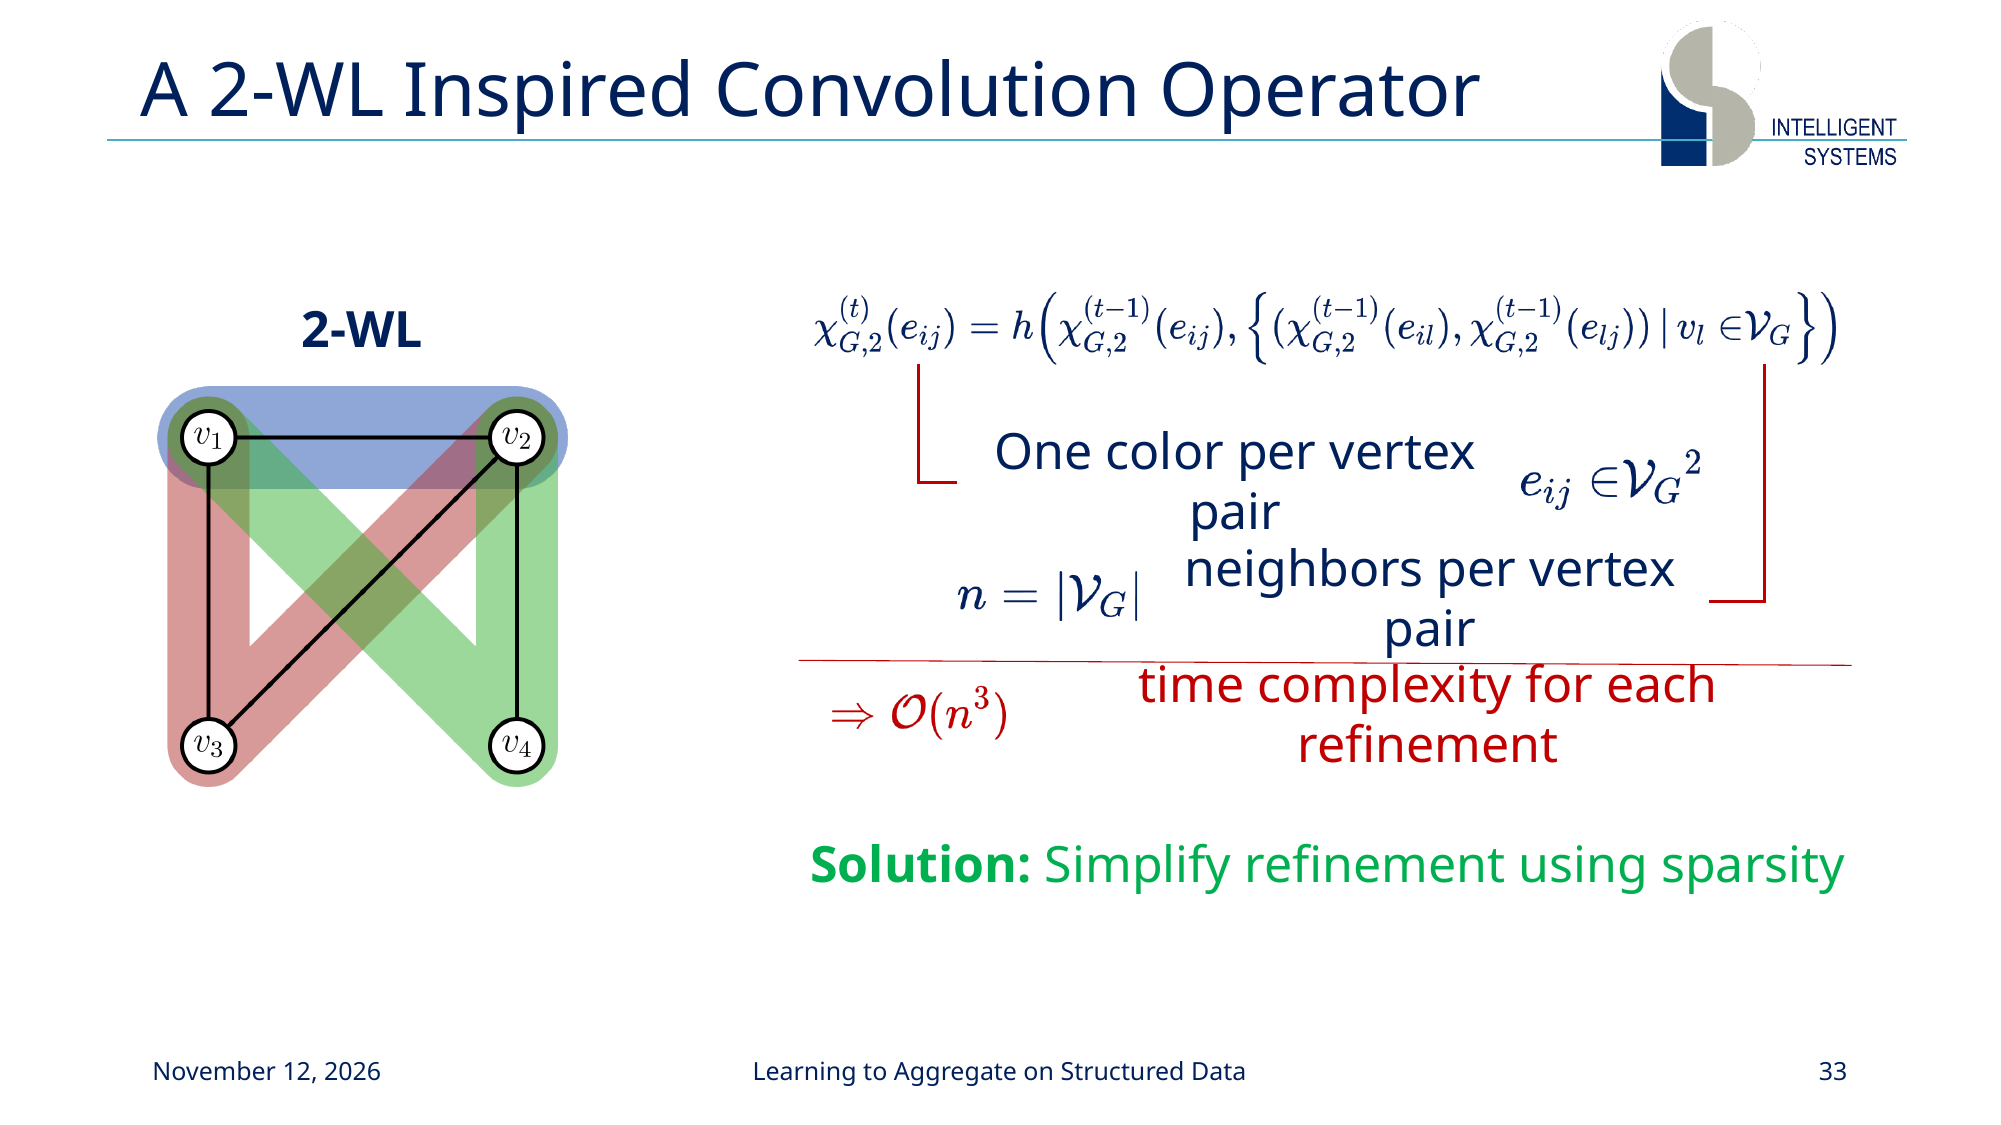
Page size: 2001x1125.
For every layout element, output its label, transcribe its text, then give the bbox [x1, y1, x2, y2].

slide_number 33 [1412, 1042, 1863, 1103]
text_box Solution: Simplify refinement using sparsity [787, 804, 1869, 921]
picture [1661, 141, 1903, 172]
picture [1661, 19, 1903, 139]
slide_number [137, 1042, 588, 1103]
footer Learning to Aggregate on Structured Data [662, 1042, 1338, 1103]
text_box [956, 364, 1765, 655]
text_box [918, 364, 1705, 538]
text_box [798, 654, 1852, 772]
title A 2-WL Inspired Convolution Operator [125, 31, 1863, 141]
picture [813, 291, 1843, 365]
picture [157, 386, 568, 797]
text_box 2-WL [156, 269, 568, 387]
